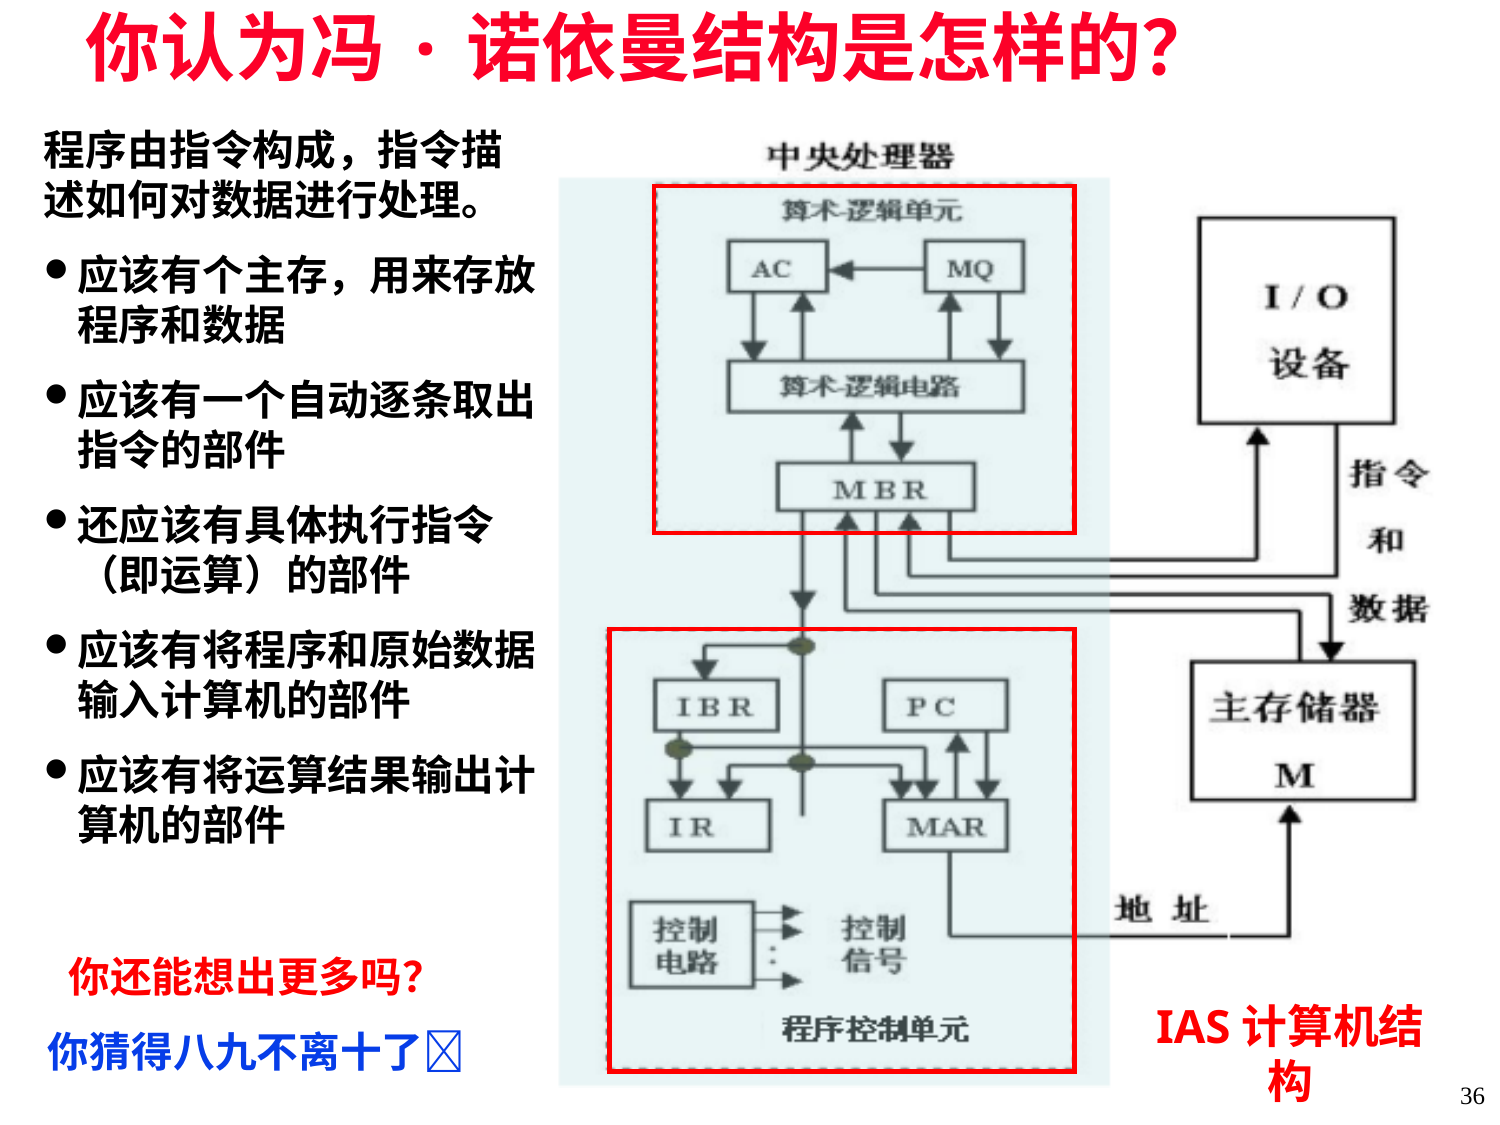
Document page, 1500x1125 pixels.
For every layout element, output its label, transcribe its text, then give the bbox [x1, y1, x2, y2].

text_box 你还能想出更多吗？ [45, 943, 467, 1009]
title 你认为冯·诺依曼结构是怎样的？ [75, 8, 1425, 101]
slide_number 36 [1162, 1065, 1500, 1125]
list 程序由指令构成，指令描述如何对数据进行处理。 应该有个主存，用来存放程序和数据 应该有一个自动逐条取出指令的部件 还应该有具体执行指令（即运算）的部件 应该有将程序和原始数据输入计算机的部件 应该有将运算结果输出计算机的部件 [33, 119, 551, 1063]
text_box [550, 126, 1460, 1089]
text_box 你猜得八九不离十了 [27, 1017, 486, 1083]
